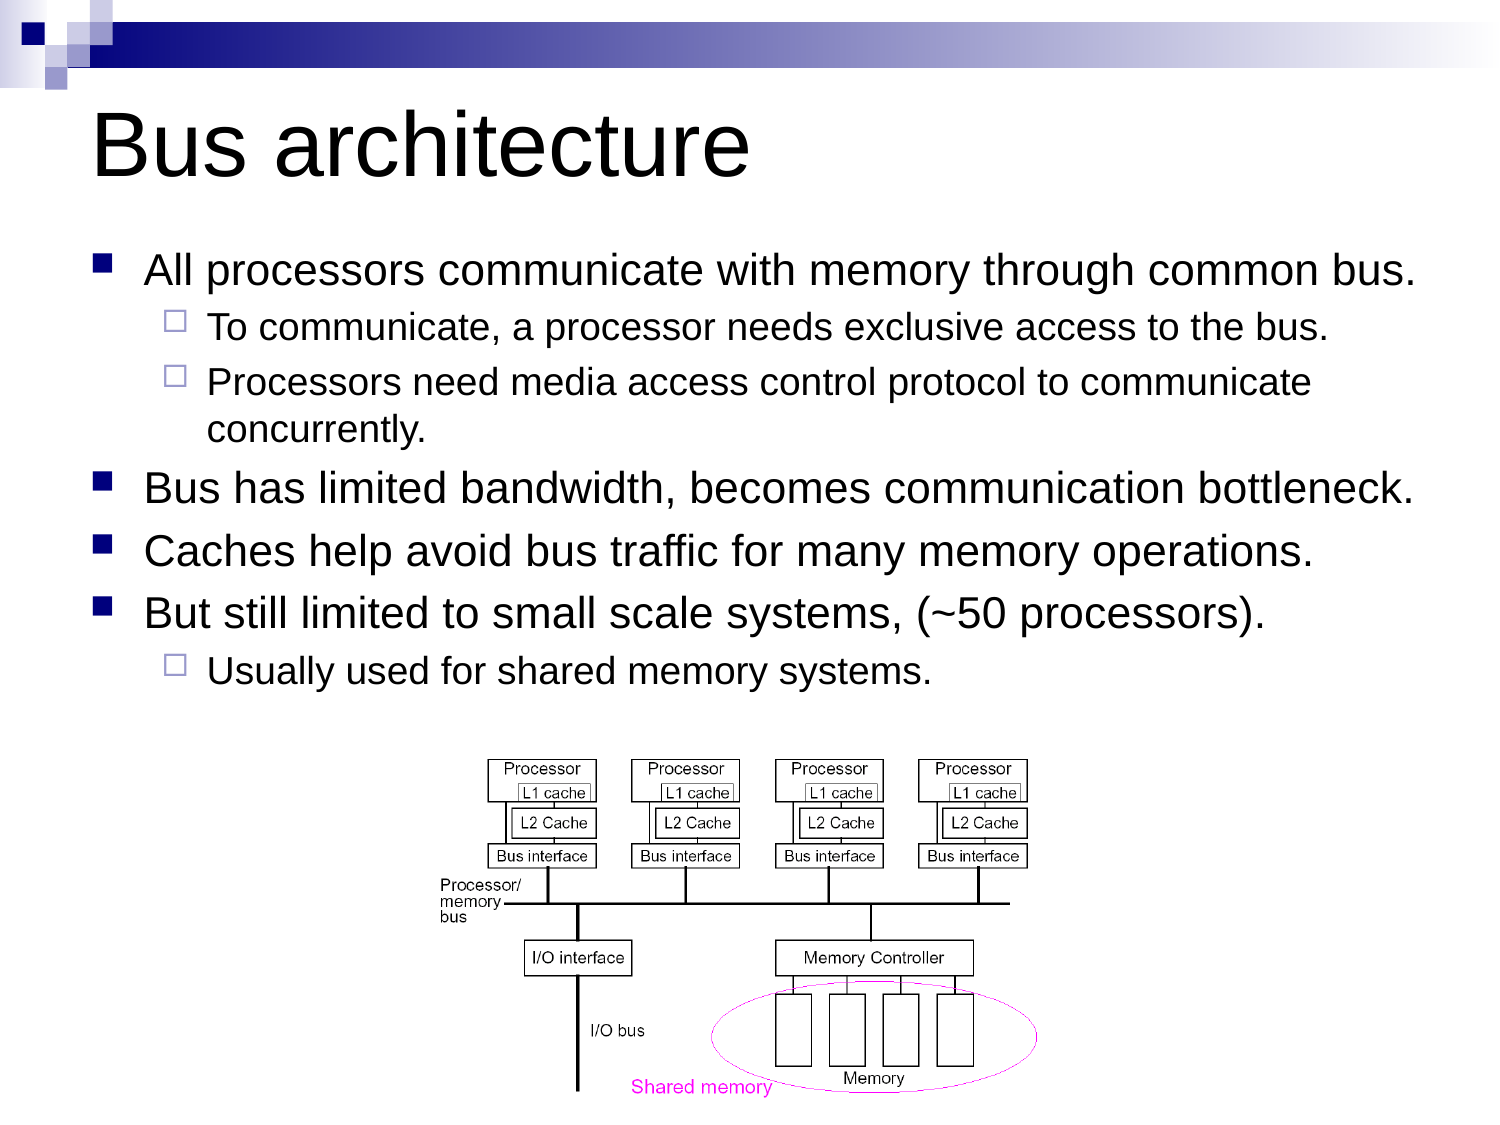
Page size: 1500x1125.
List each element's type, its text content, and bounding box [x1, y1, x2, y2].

picture [432, 726, 1043, 1114]
list All processors communicate with memory through common bus. To communicate, a processor needs exclusive access to the bus. Processors need media access control protocol to communicate concurrently. Bus has limited bandwidth, becomes communication bottleneck. Caches help avoid bus traffic for many memory operations. But still limited to small scale systems, (~50 processors). Usually used for shared memory systems. [75, 232, 1447, 779]
title Bus architecture [75, 75, 1425, 205]
